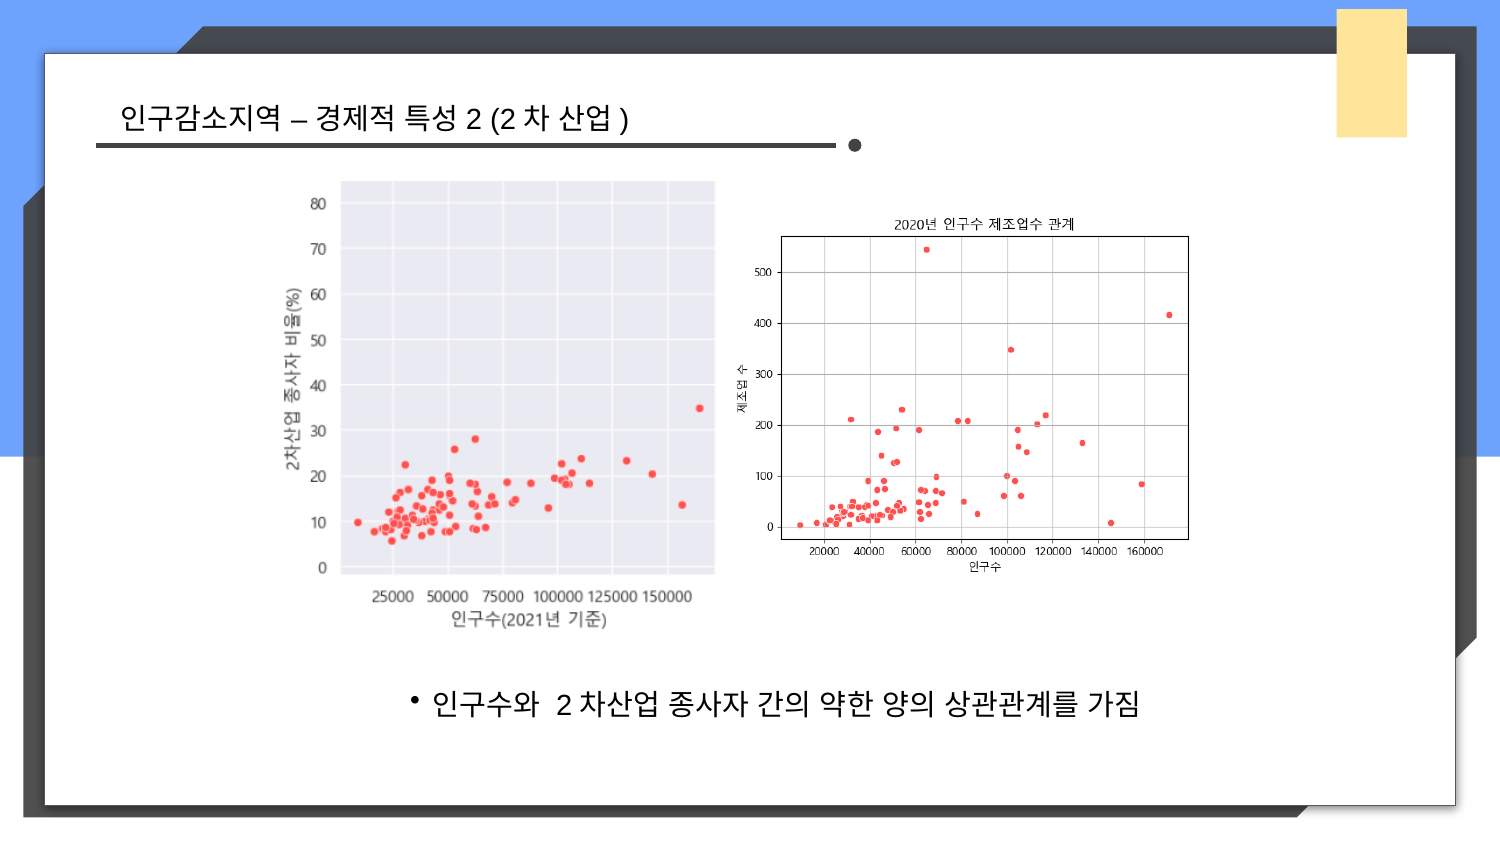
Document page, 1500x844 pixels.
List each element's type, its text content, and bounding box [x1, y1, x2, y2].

picture [275, 180, 1207, 638]
text_box 인구감소지역 – 경제적 특성2 (2차 산업) [105, 85, 1059, 151]
text_box 인구수와 2차산업 종사자 간의 약한 양의 상관관계를 가짐 [409, 686, 1142, 722]
